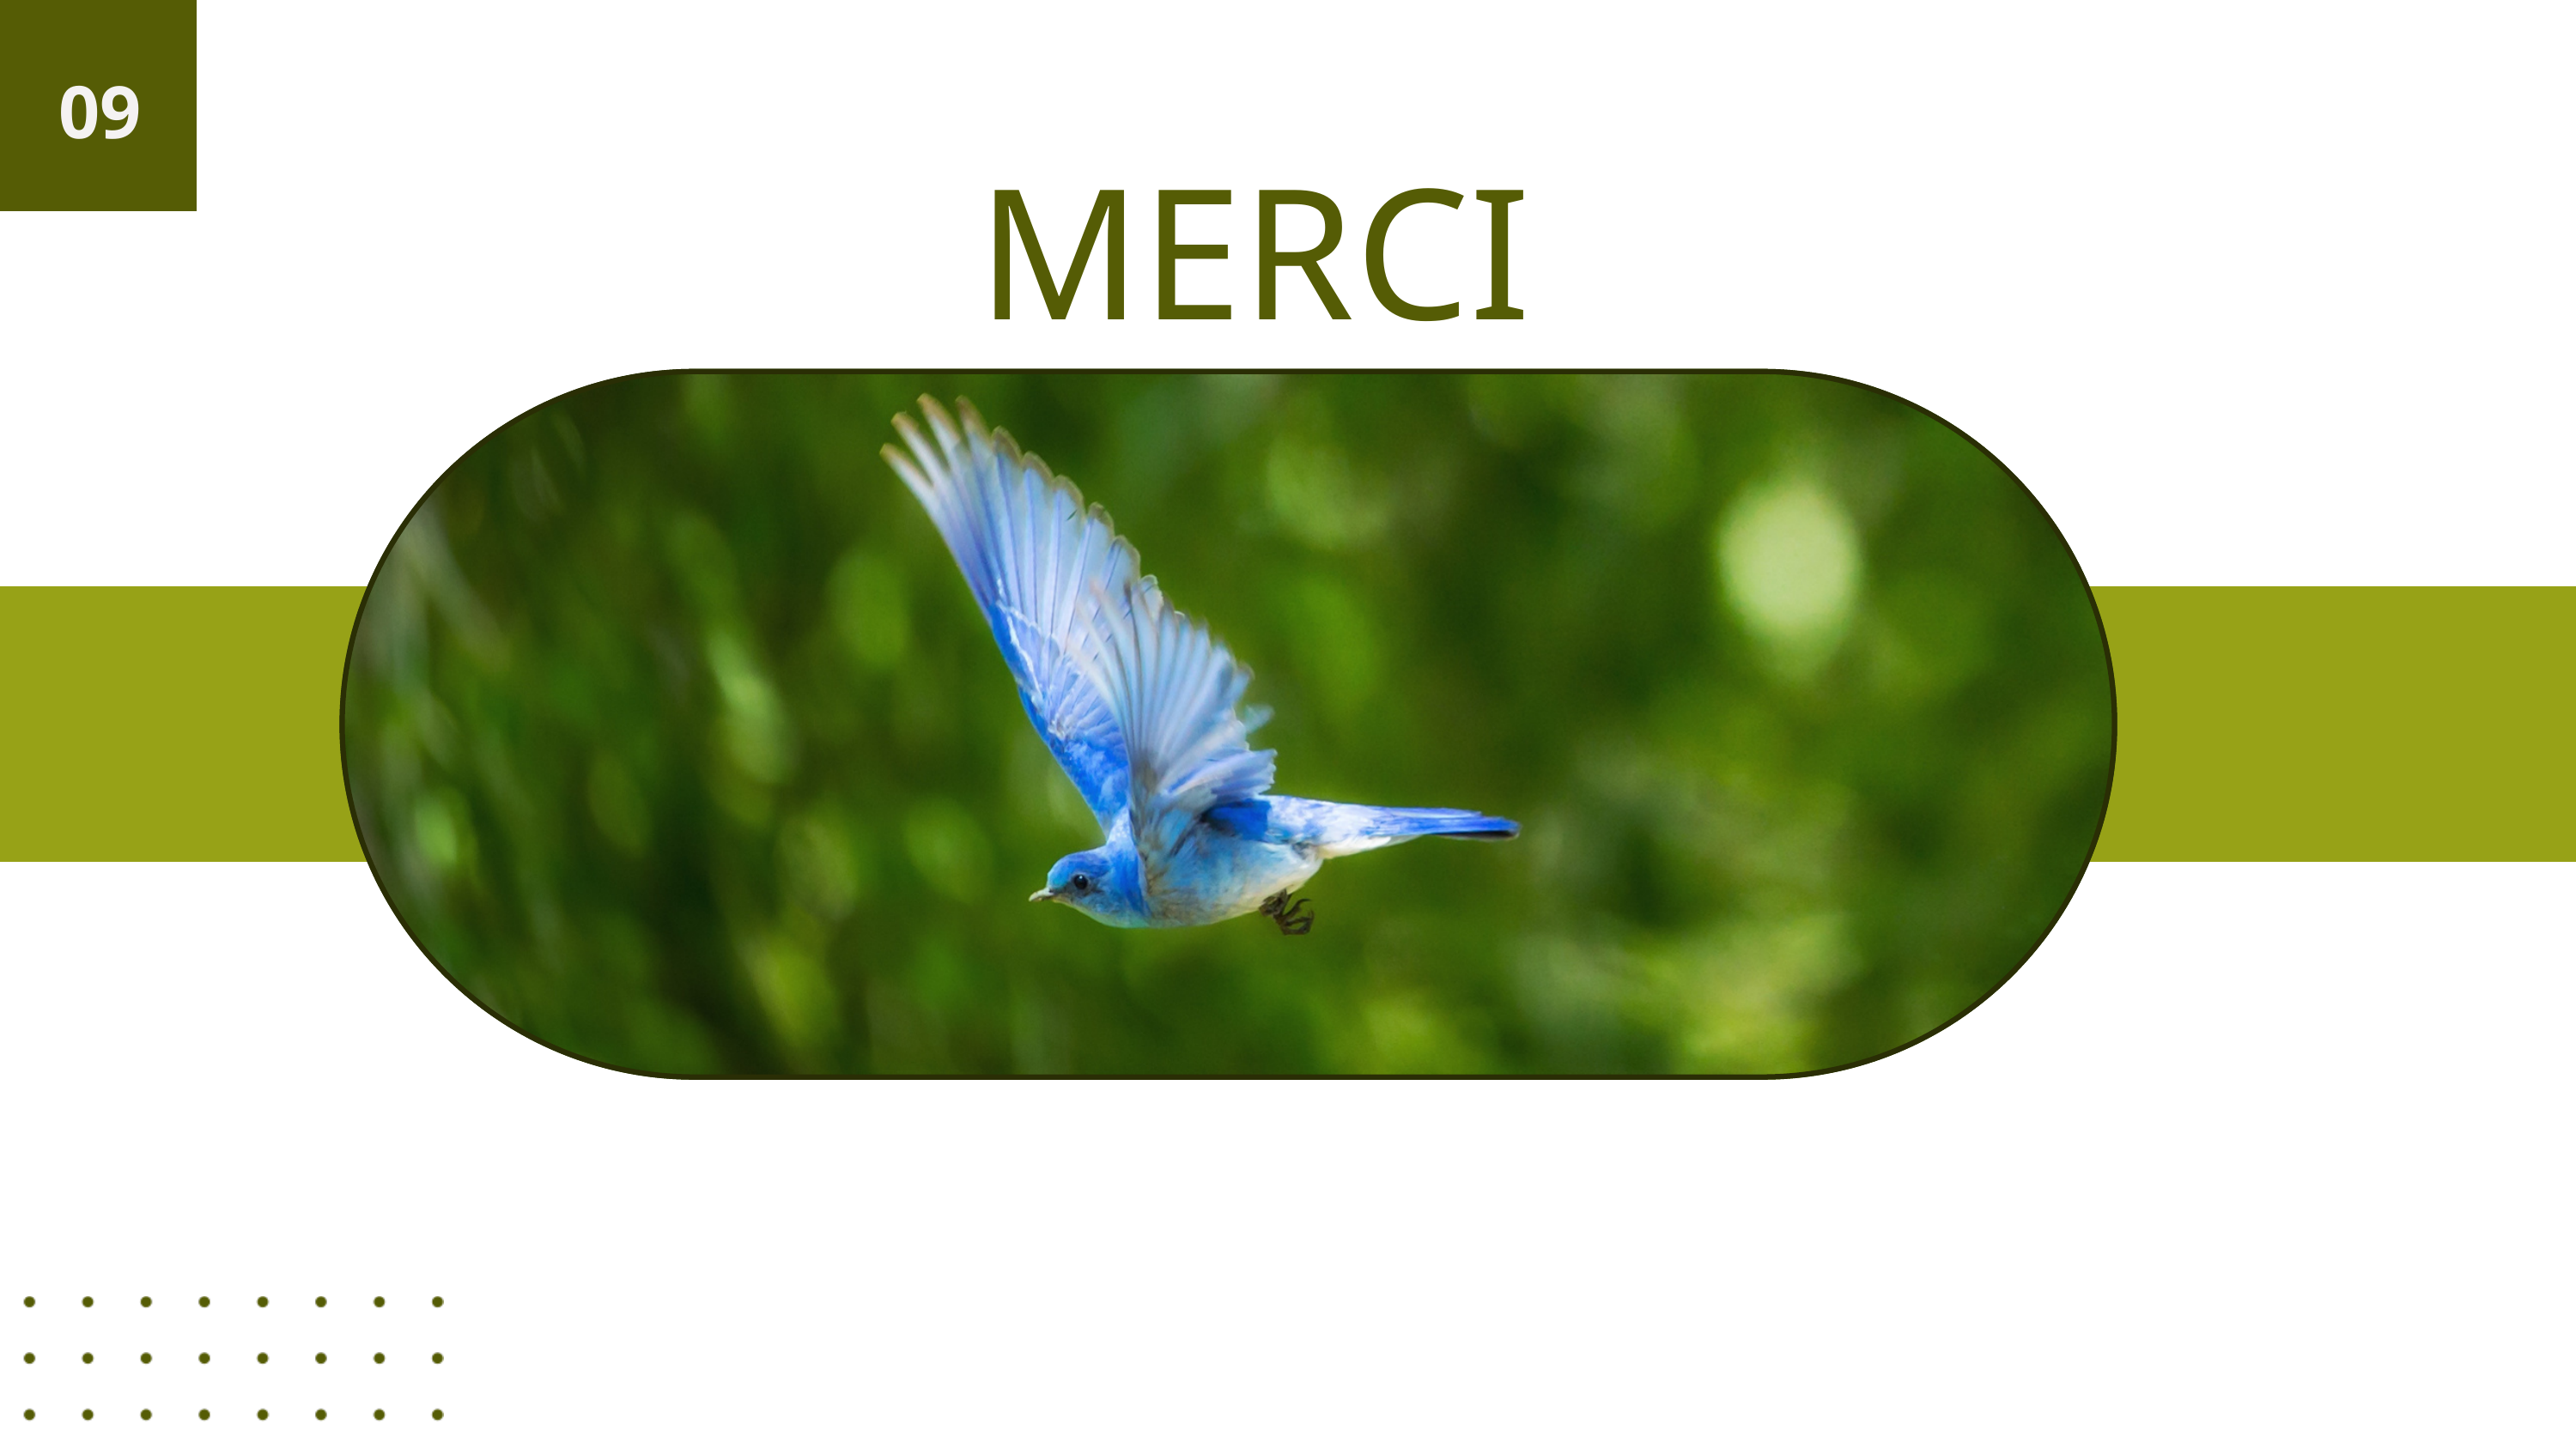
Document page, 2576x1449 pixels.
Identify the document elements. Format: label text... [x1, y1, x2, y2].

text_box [0, 586, 333, 863]
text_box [2124, 586, 2576, 863]
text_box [0, 0, 197, 212]
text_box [339, 368, 2117, 1081]
text_box [0, 1296, 444, 1449]
text_box MERCI [940, 186, 1569, 356]
